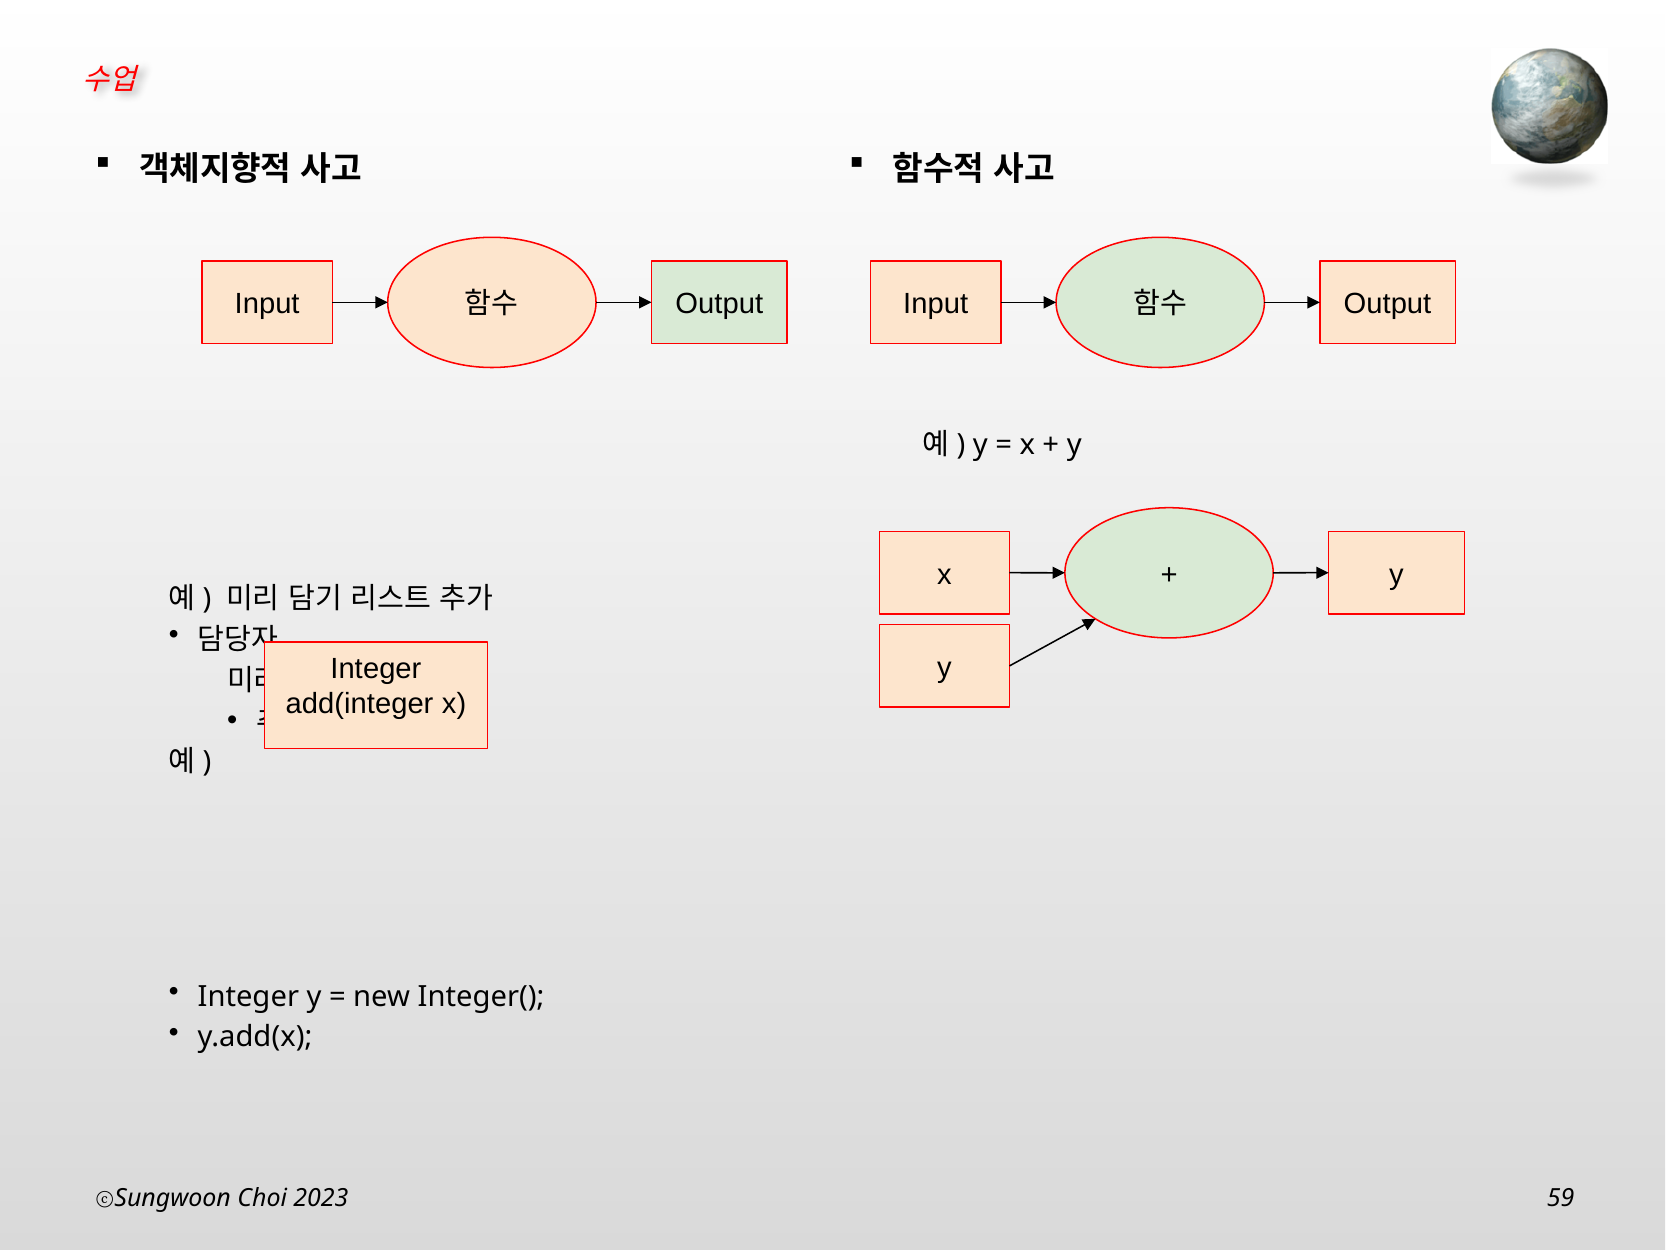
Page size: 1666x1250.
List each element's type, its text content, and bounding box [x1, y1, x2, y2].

text_box Input [202, 261, 333, 344]
text_box 함수 [387, 237, 597, 368]
text_box x [879, 531, 1010, 614]
text_box Input [870, 261, 1001, 344]
text_box Output [651, 261, 788, 344]
text_box Output [1319, 261, 1456, 344]
list 함수적 사고 예) y = x + y [832, 138, 1589, 1169]
text_box y [1328, 531, 1465, 614]
text_box 함수 [1056, 237, 1265, 368]
slide_number 59 [1491, 1172, 1592, 1211]
footer Sungwoon Choi 2023 [78, 1172, 372, 1223]
text_box y [879, 624, 1010, 708]
picture [1491, 48, 1608, 164]
text_box + [1064, 507, 1274, 638]
text_box Integer add(integer x) [264, 642, 488, 749]
list 객체지향적 사고 예) 미리 담기 리스트 추가 담당자 미리 담기 리스트 추가 예) Integer y = new Integer(); y.add(x); [78, 138, 819, 1169]
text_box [1009, 618, 1096, 667]
